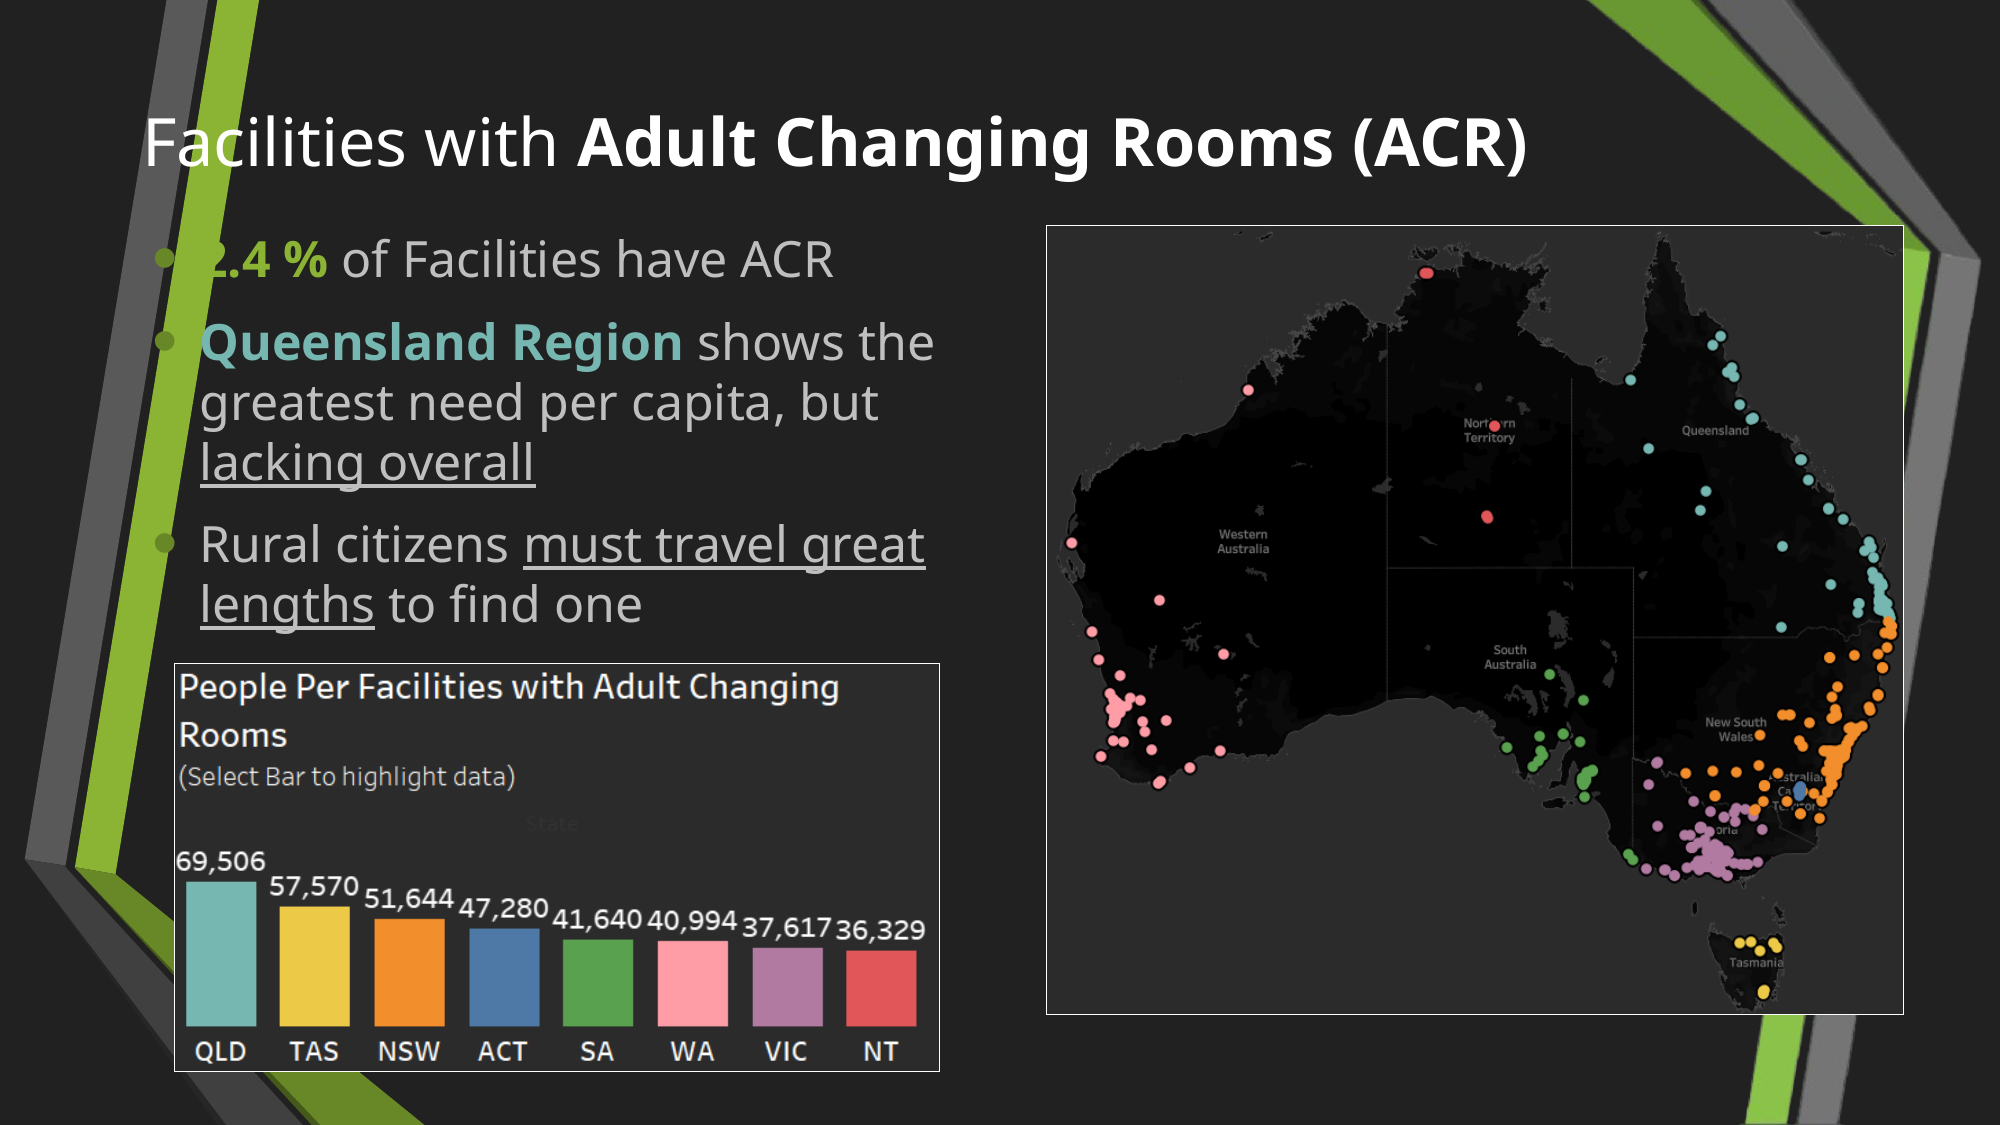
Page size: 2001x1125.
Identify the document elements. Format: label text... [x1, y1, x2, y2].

text_box 2.4 % of Facilities have ACR Queensland Region shows the greatest need per capita, but lacking overall Rural citizens must travel great lengths to find one [137, 220, 1008, 977]
text_box Facilities with Adult Changing Rooms (ACR) [127, 92, 1487, 239]
picture [1046, 0, 2000, 1125]
picture [173, 663, 940, 1072]
